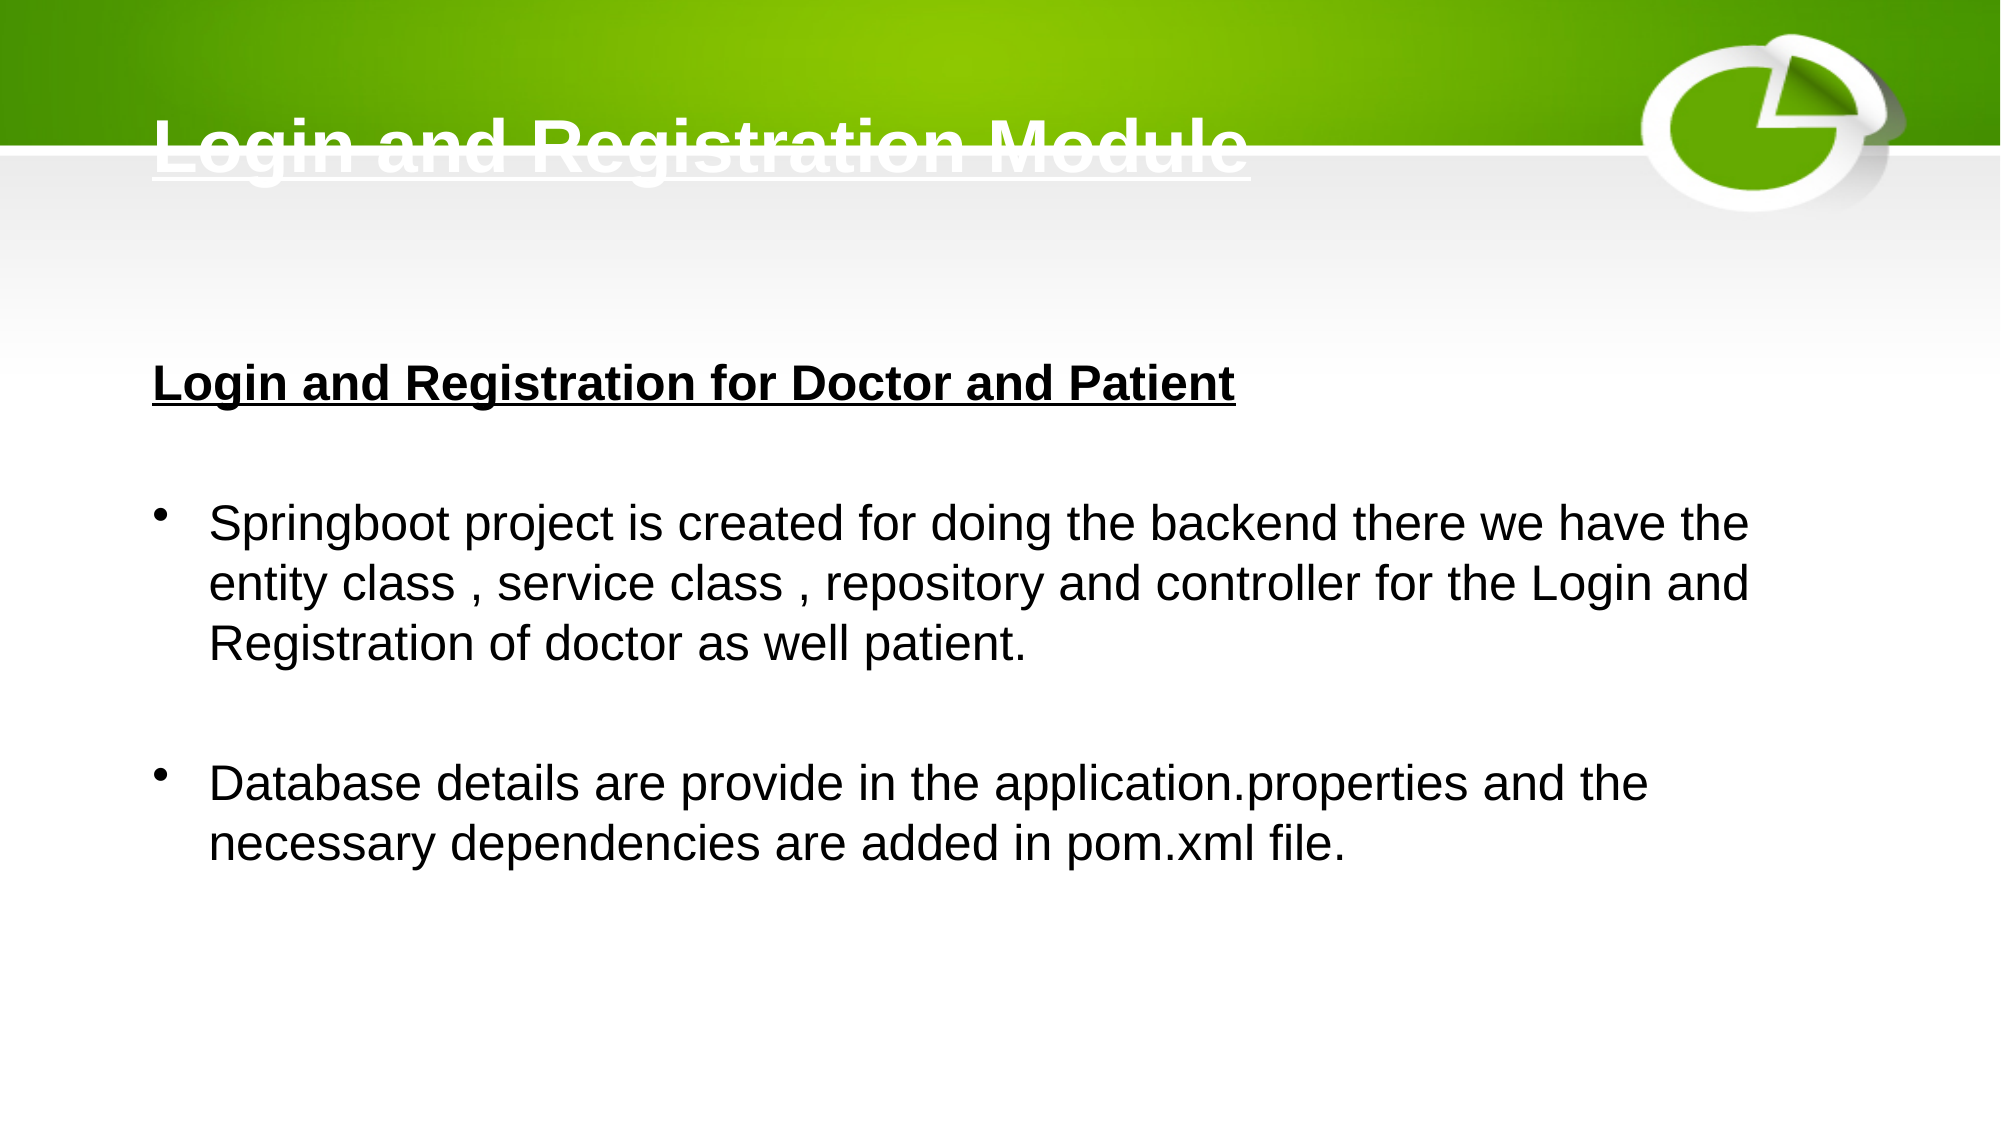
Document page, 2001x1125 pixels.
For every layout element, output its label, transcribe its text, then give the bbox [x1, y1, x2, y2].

list Login and Registration for Doctor and Patient Springboot project is created for doing the backend there we have the entity class , service class , repository and controller for the Login and Registration of doctor as well patient. Database details are provide in the application.properties and the necessary dependencies are added in pom.xml file. [137, 272, 1863, 1052]
picture [0, 0, 2001, 1125]
title Login and Registration Module [137, 40, 1863, 245]
